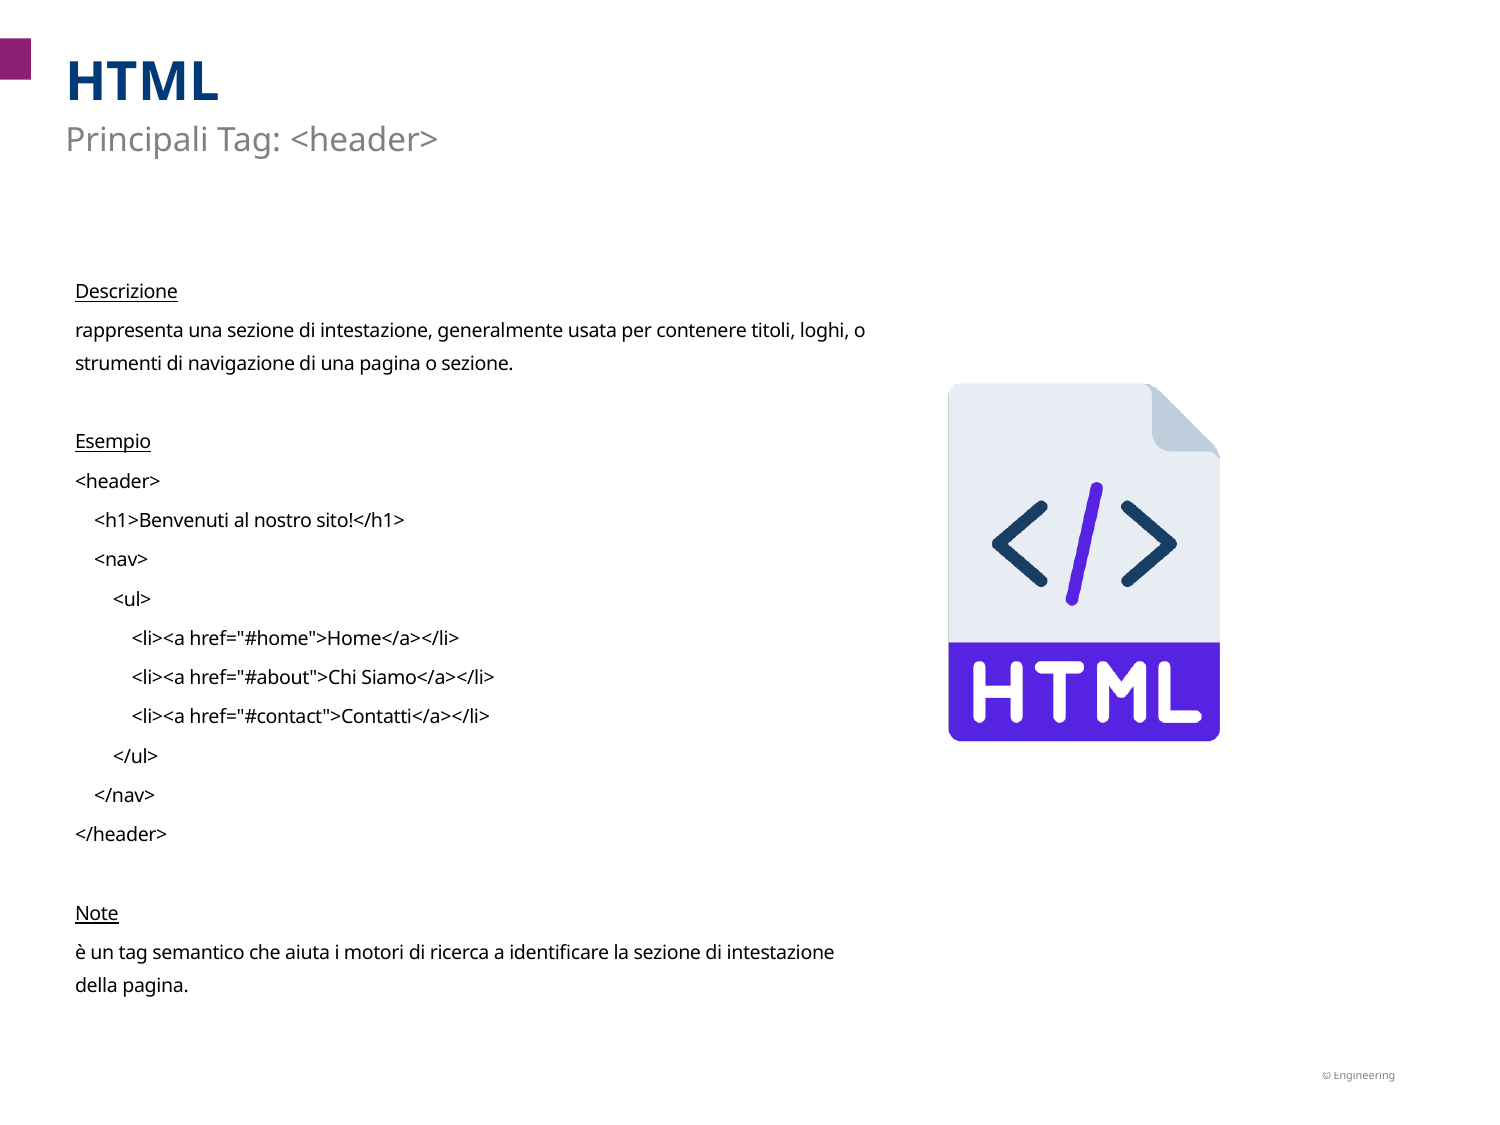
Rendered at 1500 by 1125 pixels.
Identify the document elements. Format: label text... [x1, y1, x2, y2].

picture [899, 377, 1269, 748]
text_box Principali Tag: <header> [65, 117, 1269, 162]
text_box HTML [65, 46, 1284, 91]
list Descrizione rappresenta una sezione di intestazione, generalmente usata per contenere titoli, loghi, o strumenti di navigazione di una pagina o sezione. Esempio <header> <h1>Benvenuti al nostro sito!</h1> <nav> <ul> <li><a href="#home">Home</a></li> <li><a href="#about">Chi Siamo</a></li> <li><a href="#contact">Contatti</a></li> </ul> </nav> </header> Note è un tag semantico che aiuta i motori di ricerca a identificare la sezione di intestazione della pagina. [75, 262, 880, 1005]
